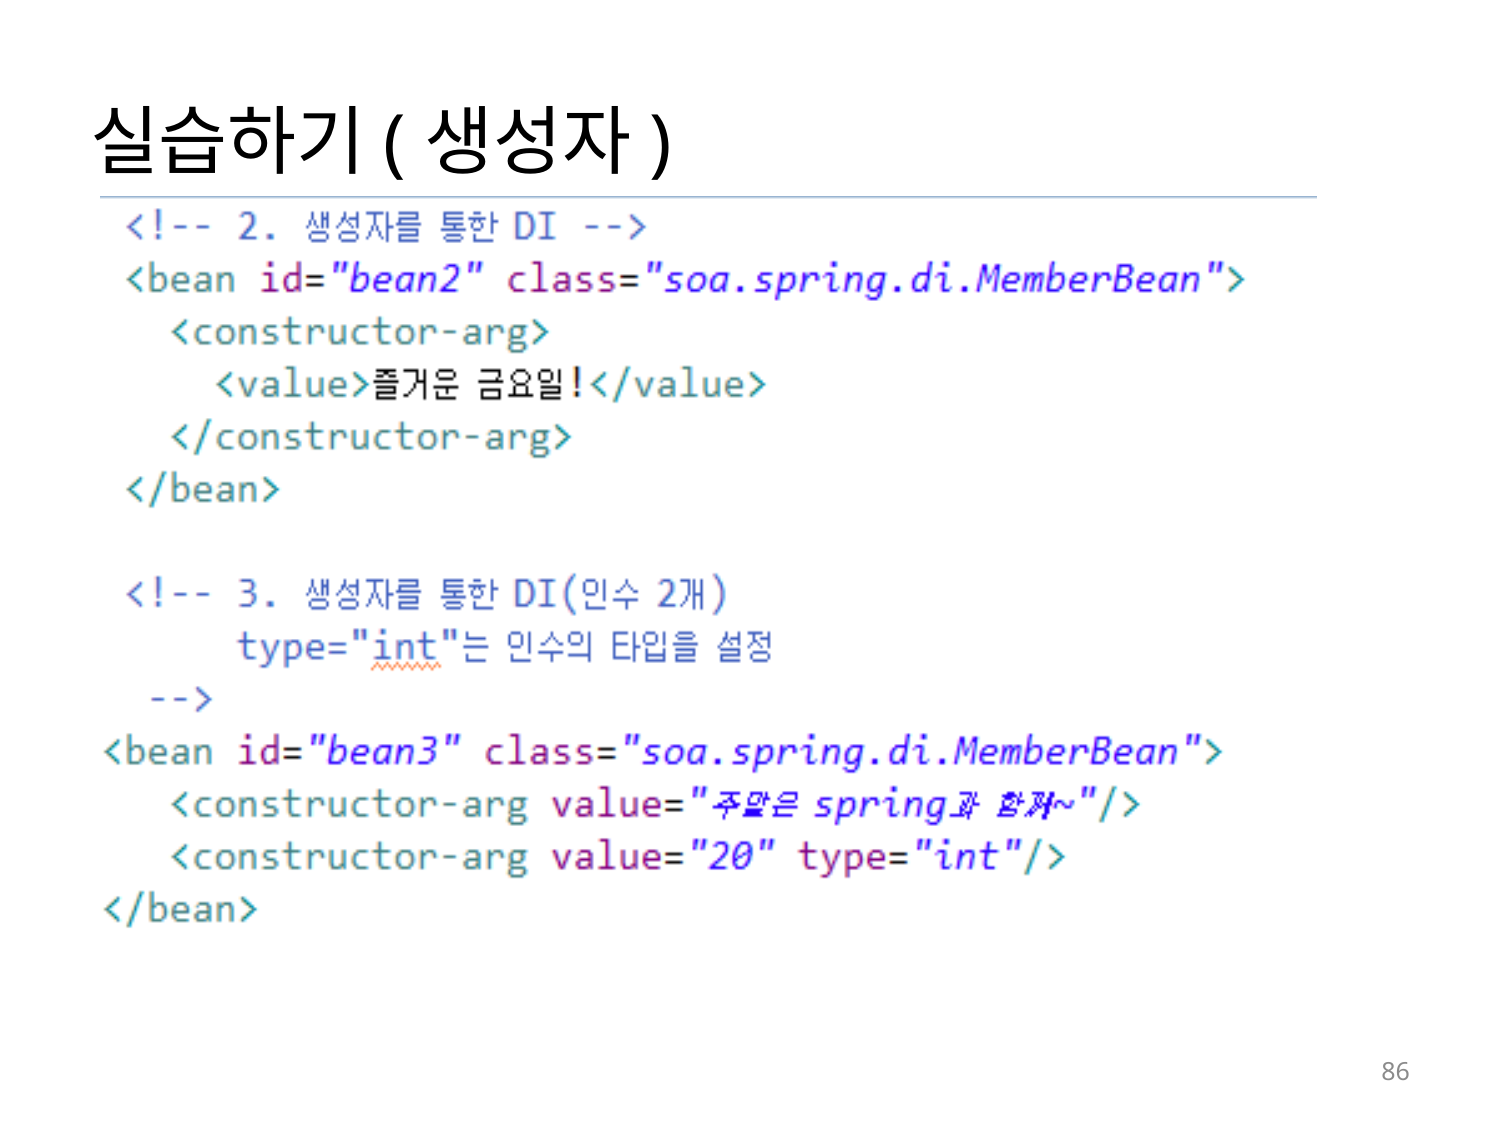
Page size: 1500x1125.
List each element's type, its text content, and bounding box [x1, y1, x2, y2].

slide_number 86 [1074, 1042, 1425, 1103]
title 실습하기(생성자) [75, 45, 1425, 233]
picture [99, 196, 1318, 965]
